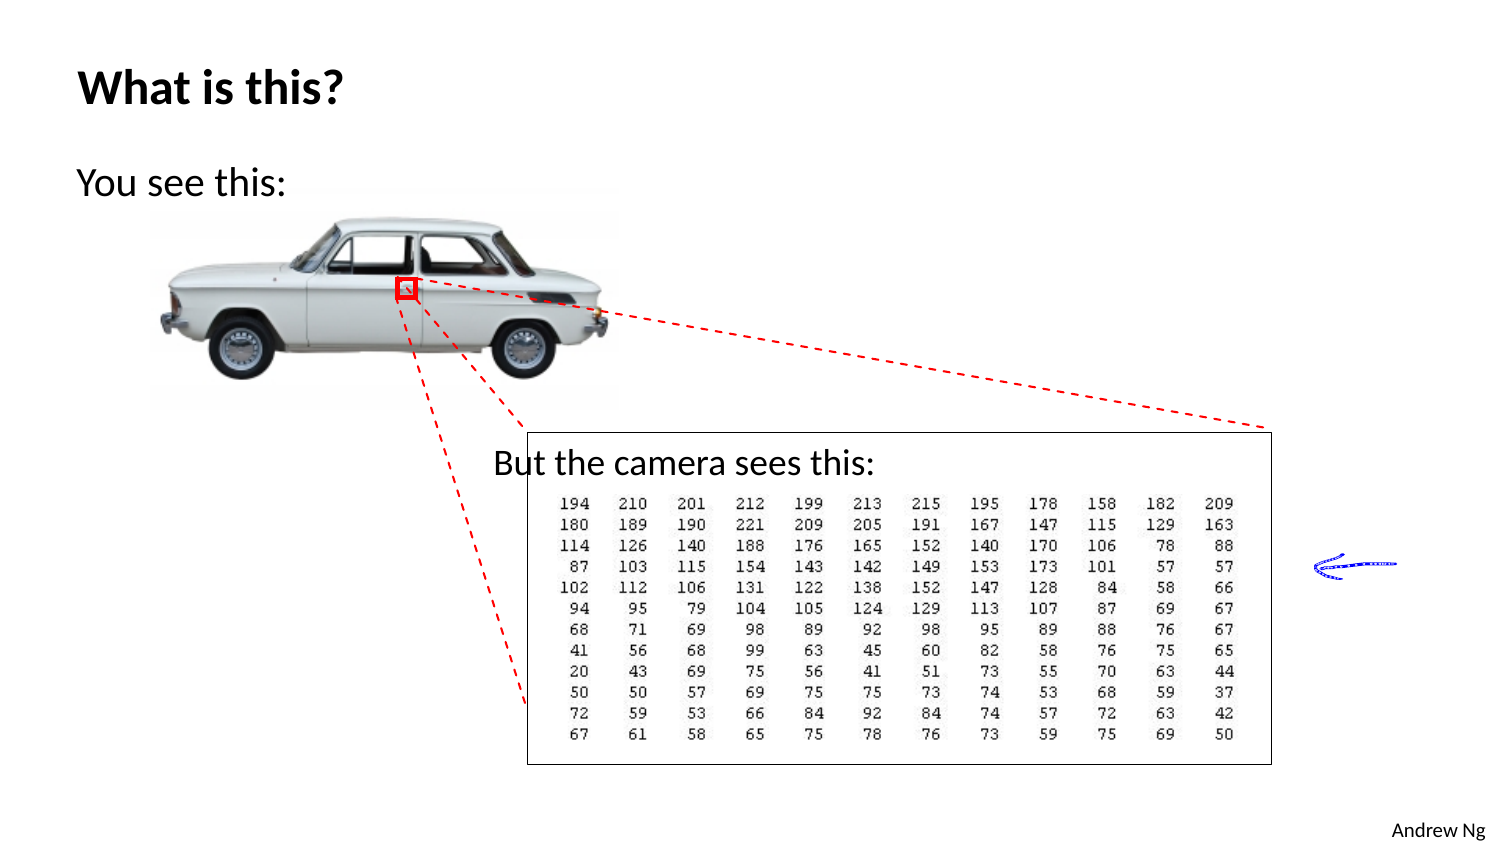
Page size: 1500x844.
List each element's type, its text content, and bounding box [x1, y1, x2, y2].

picture [149, 184, 619, 416]
picture [1309, 549, 1402, 584]
text_box What is this? [62, 46, 1113, 122]
text_box You see this: [61, 146, 367, 212]
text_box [395, 276, 1270, 706]
picture [556, 706, 1241, 745]
text_box [525, 711, 1273, 766]
